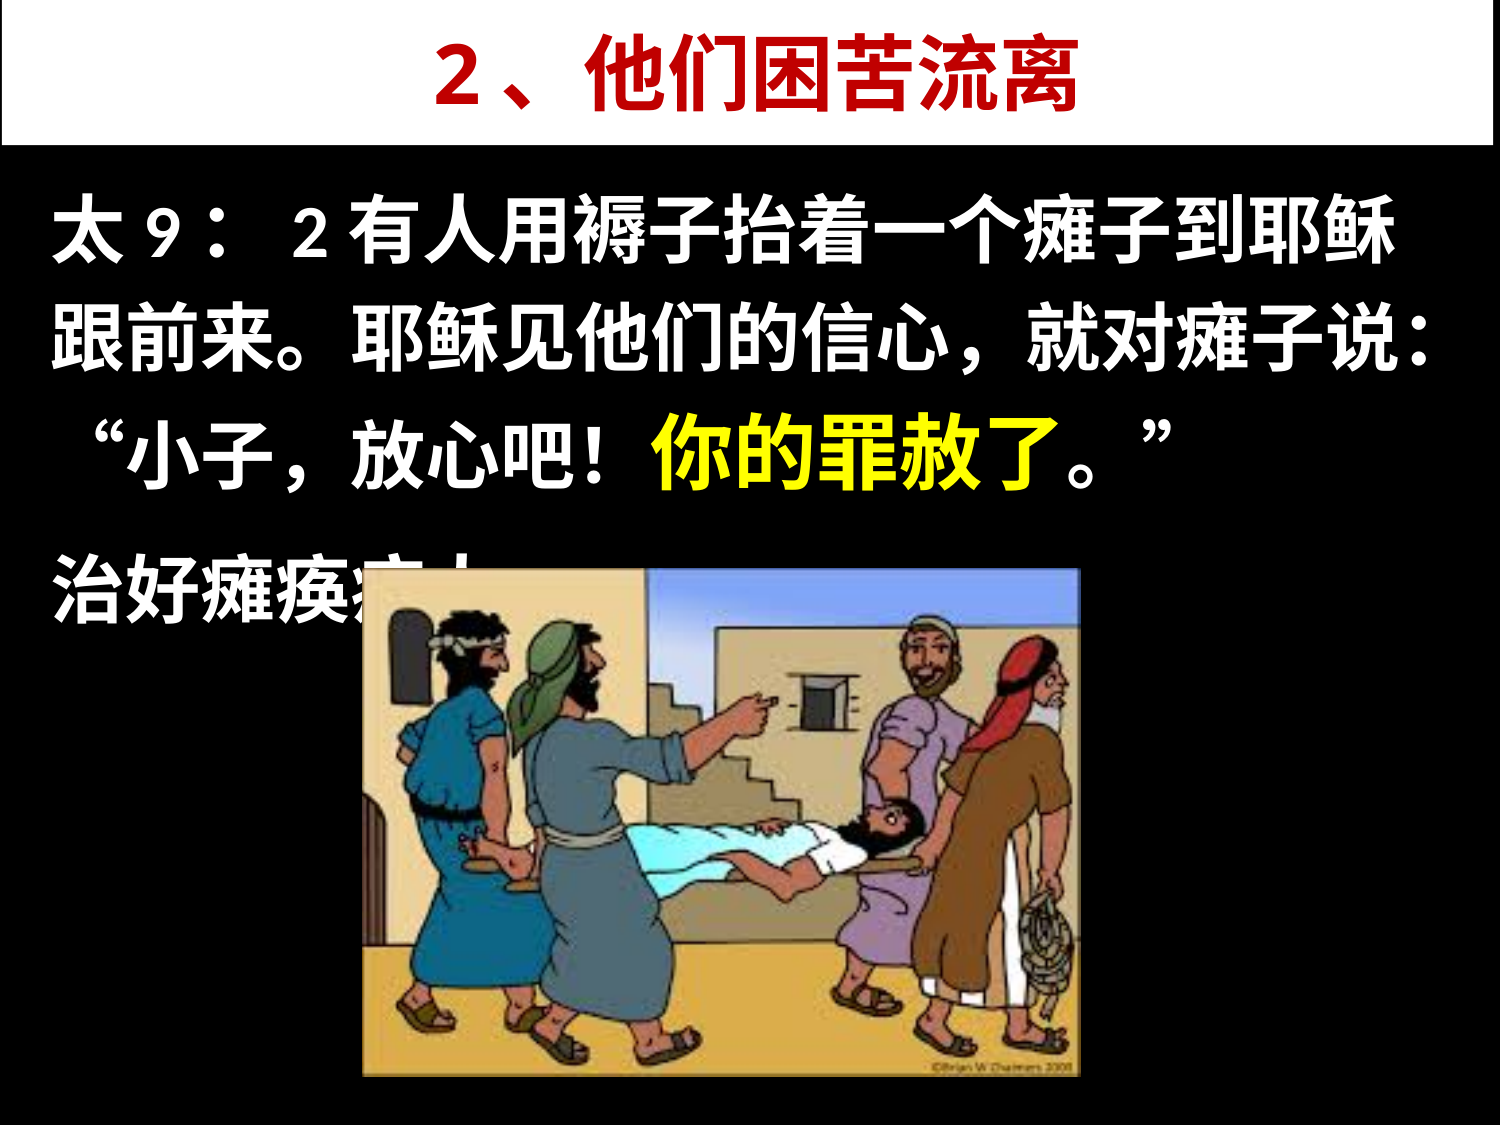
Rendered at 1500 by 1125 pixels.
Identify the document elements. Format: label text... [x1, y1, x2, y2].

text_box 2、他们困苦流离 [1, 0, 1494, 146]
list 太9：2有人用褥子抬着一个瘫子到耶稣跟前来。耶稣见他们的信心，就对瘫子说：“小子，放心吧！你的罪赦了。” 治好瘫痪病人 [35, 156, 1454, 1090]
picture [361, 567, 1081, 1078]
